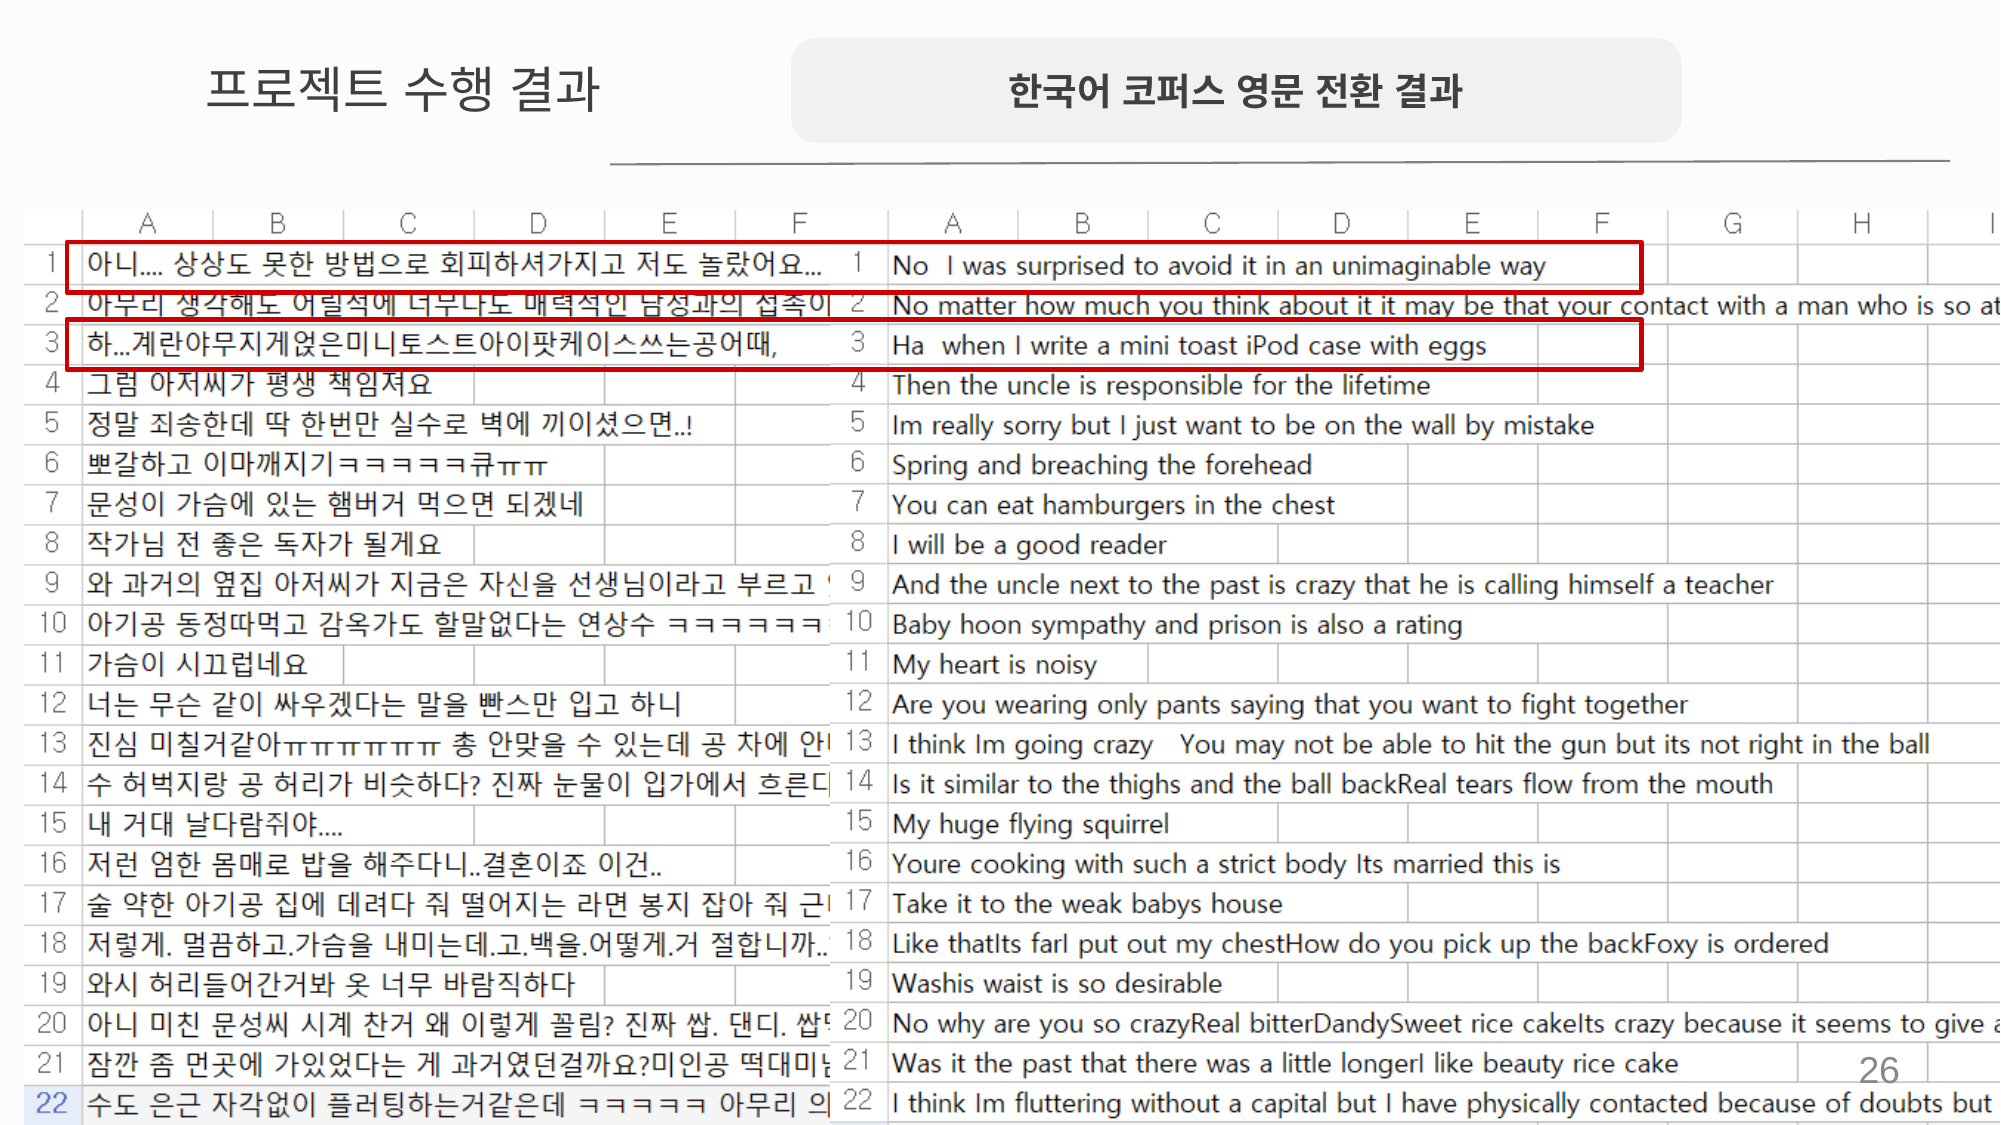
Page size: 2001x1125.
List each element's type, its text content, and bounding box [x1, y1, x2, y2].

text_box 한국어 코퍼스 영문 전환 결과 [791, 38, 1682, 143]
text_box 프로젝트 수행 결과 [190, 51, 676, 127]
picture [24, 209, 2000, 1125]
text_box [609, 160, 1951, 165]
